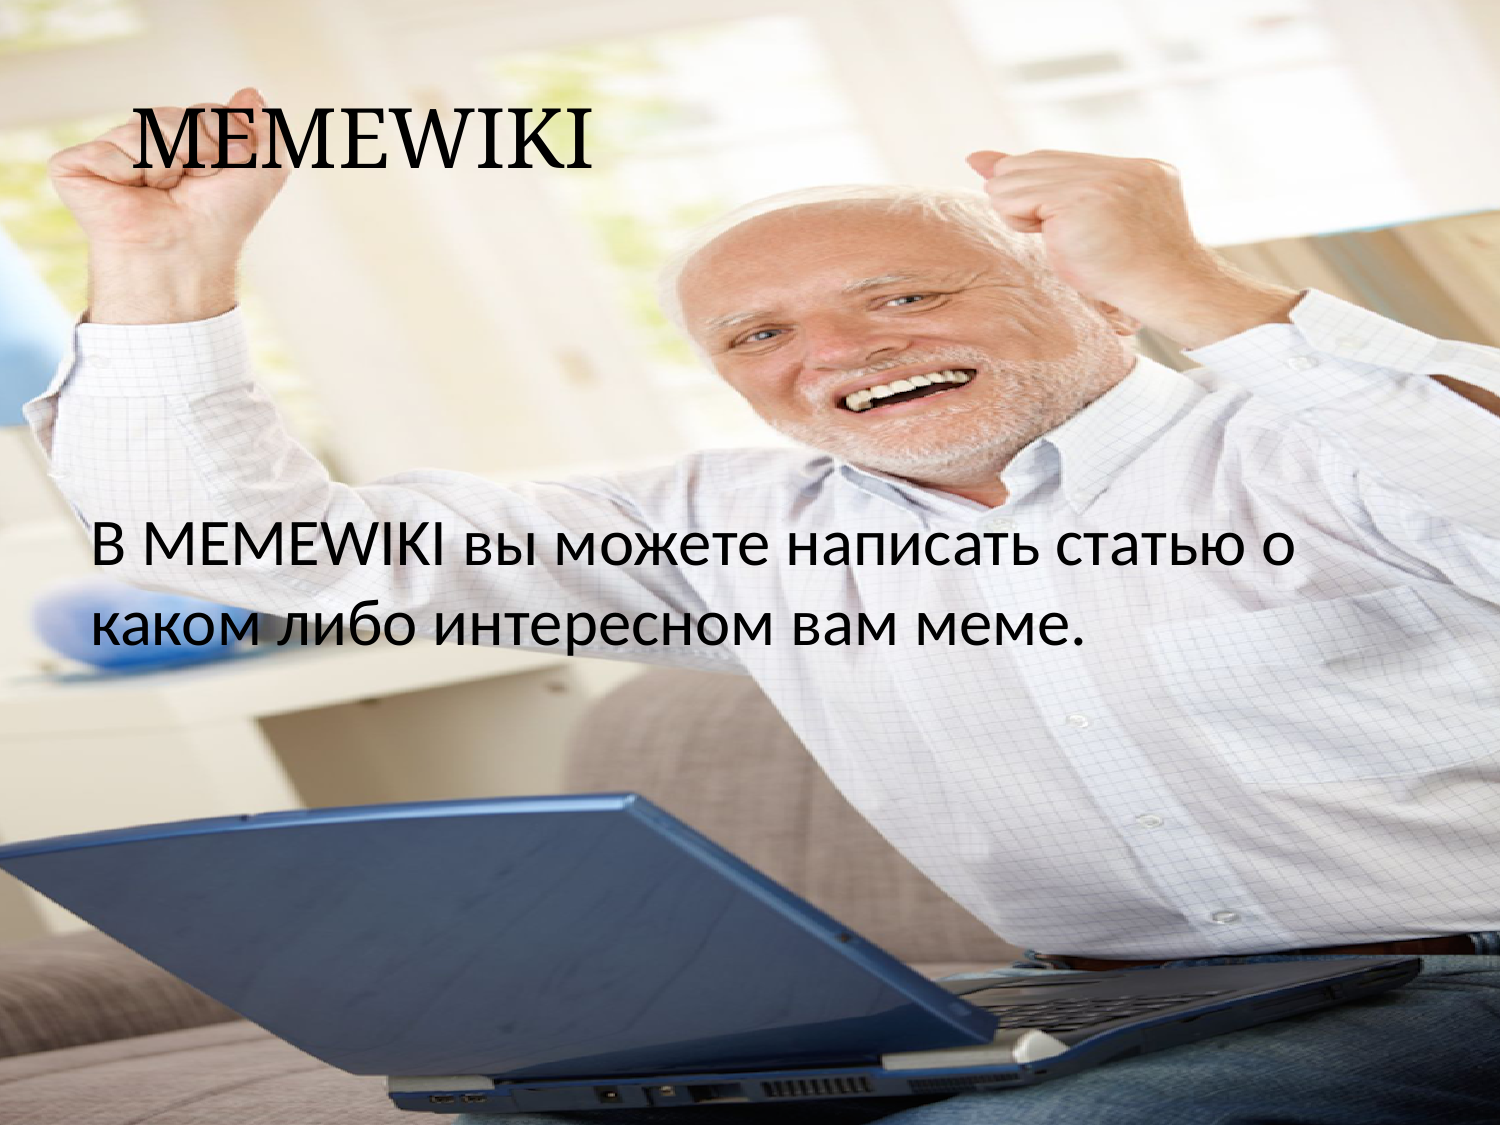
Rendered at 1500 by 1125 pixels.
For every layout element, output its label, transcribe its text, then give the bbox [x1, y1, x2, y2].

list В MEMEWIKI вы можете написать статью о каком либо интересном вам меме. [75, 491, 1425, 1005]
picture [0, 0, 1500, 1125]
text_box MEMEWIKI [115, 78, 610, 193]
